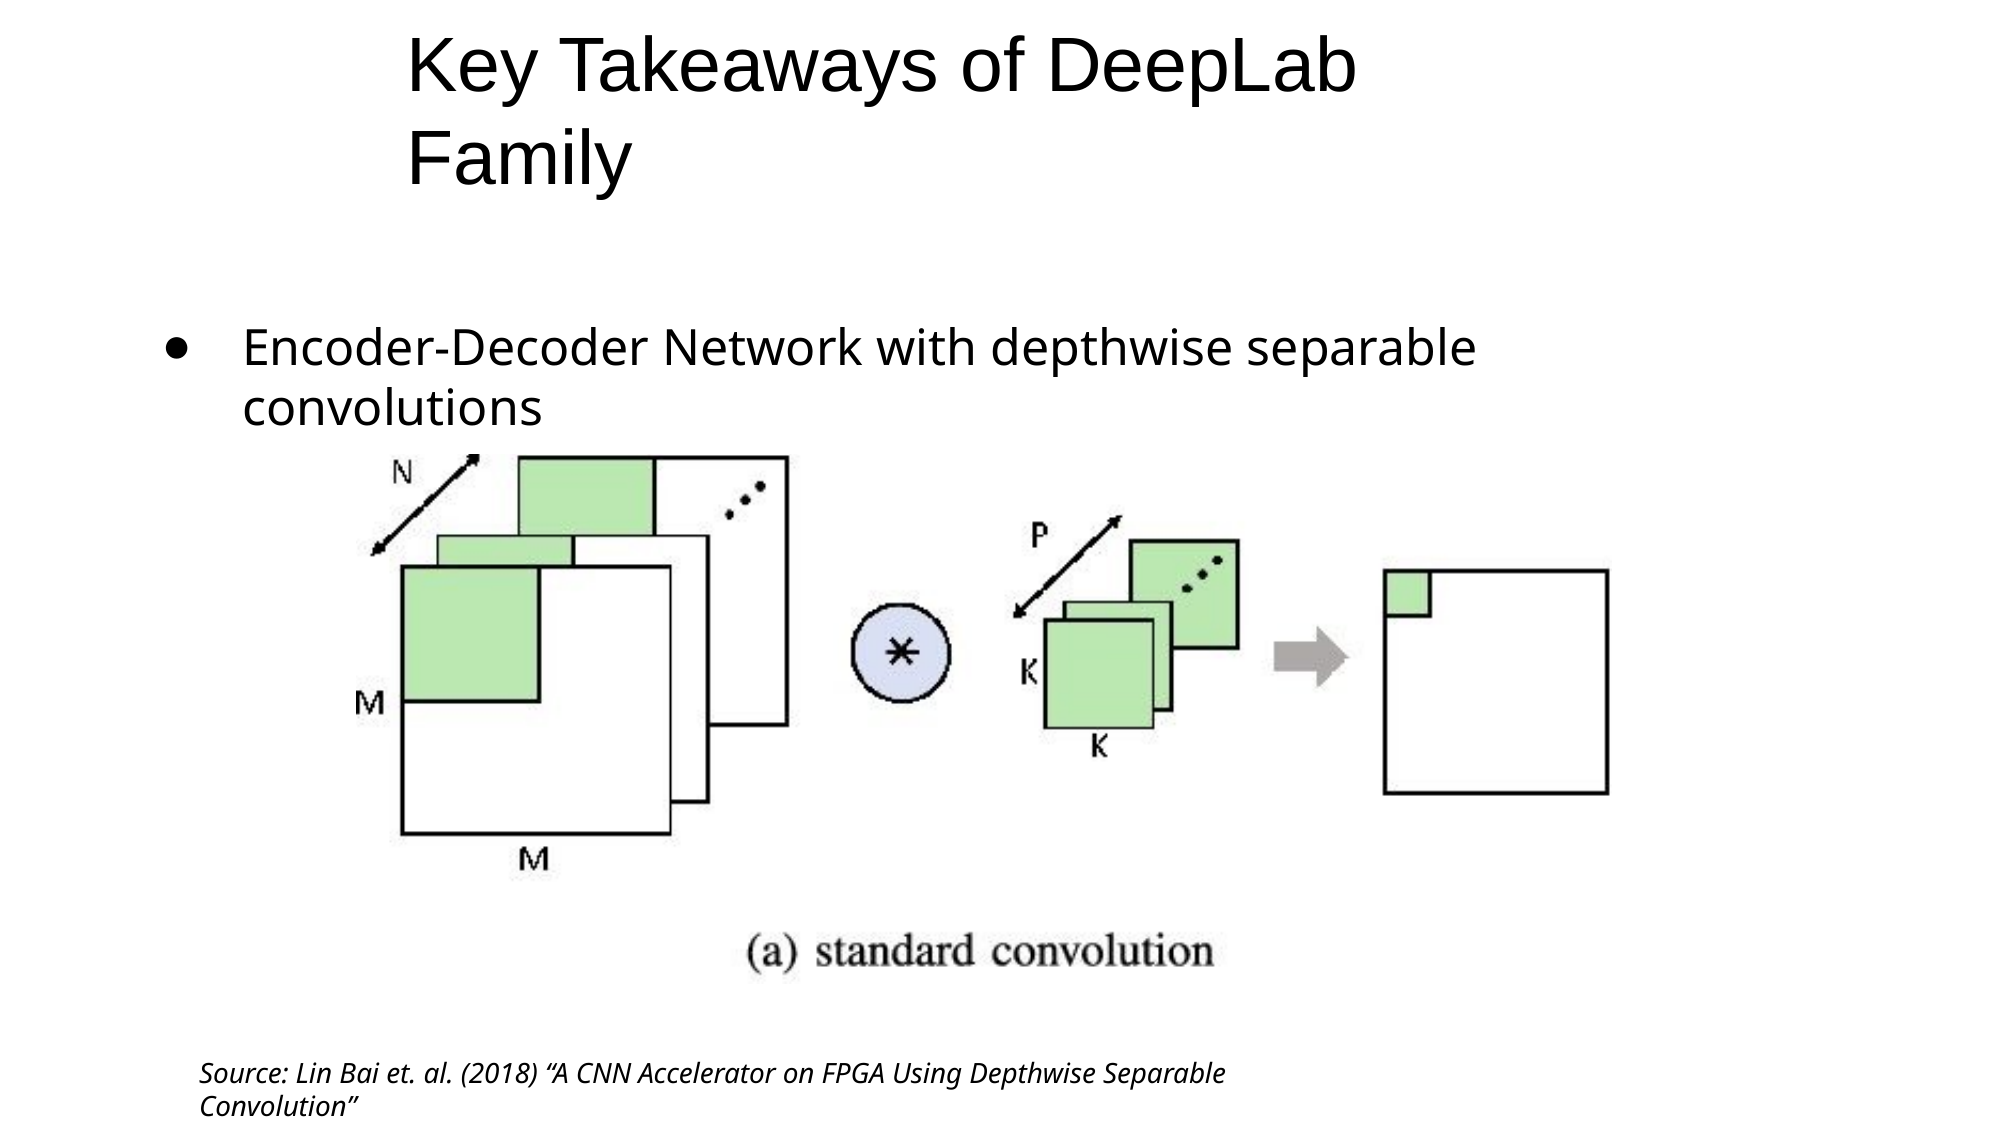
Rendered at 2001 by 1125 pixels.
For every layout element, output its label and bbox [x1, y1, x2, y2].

text_box [159, 312, 1697, 436]
picture [356, 454, 1613, 984]
text_box [196, 1053, 1389, 1123]
title [403, 10, 1595, 202]
